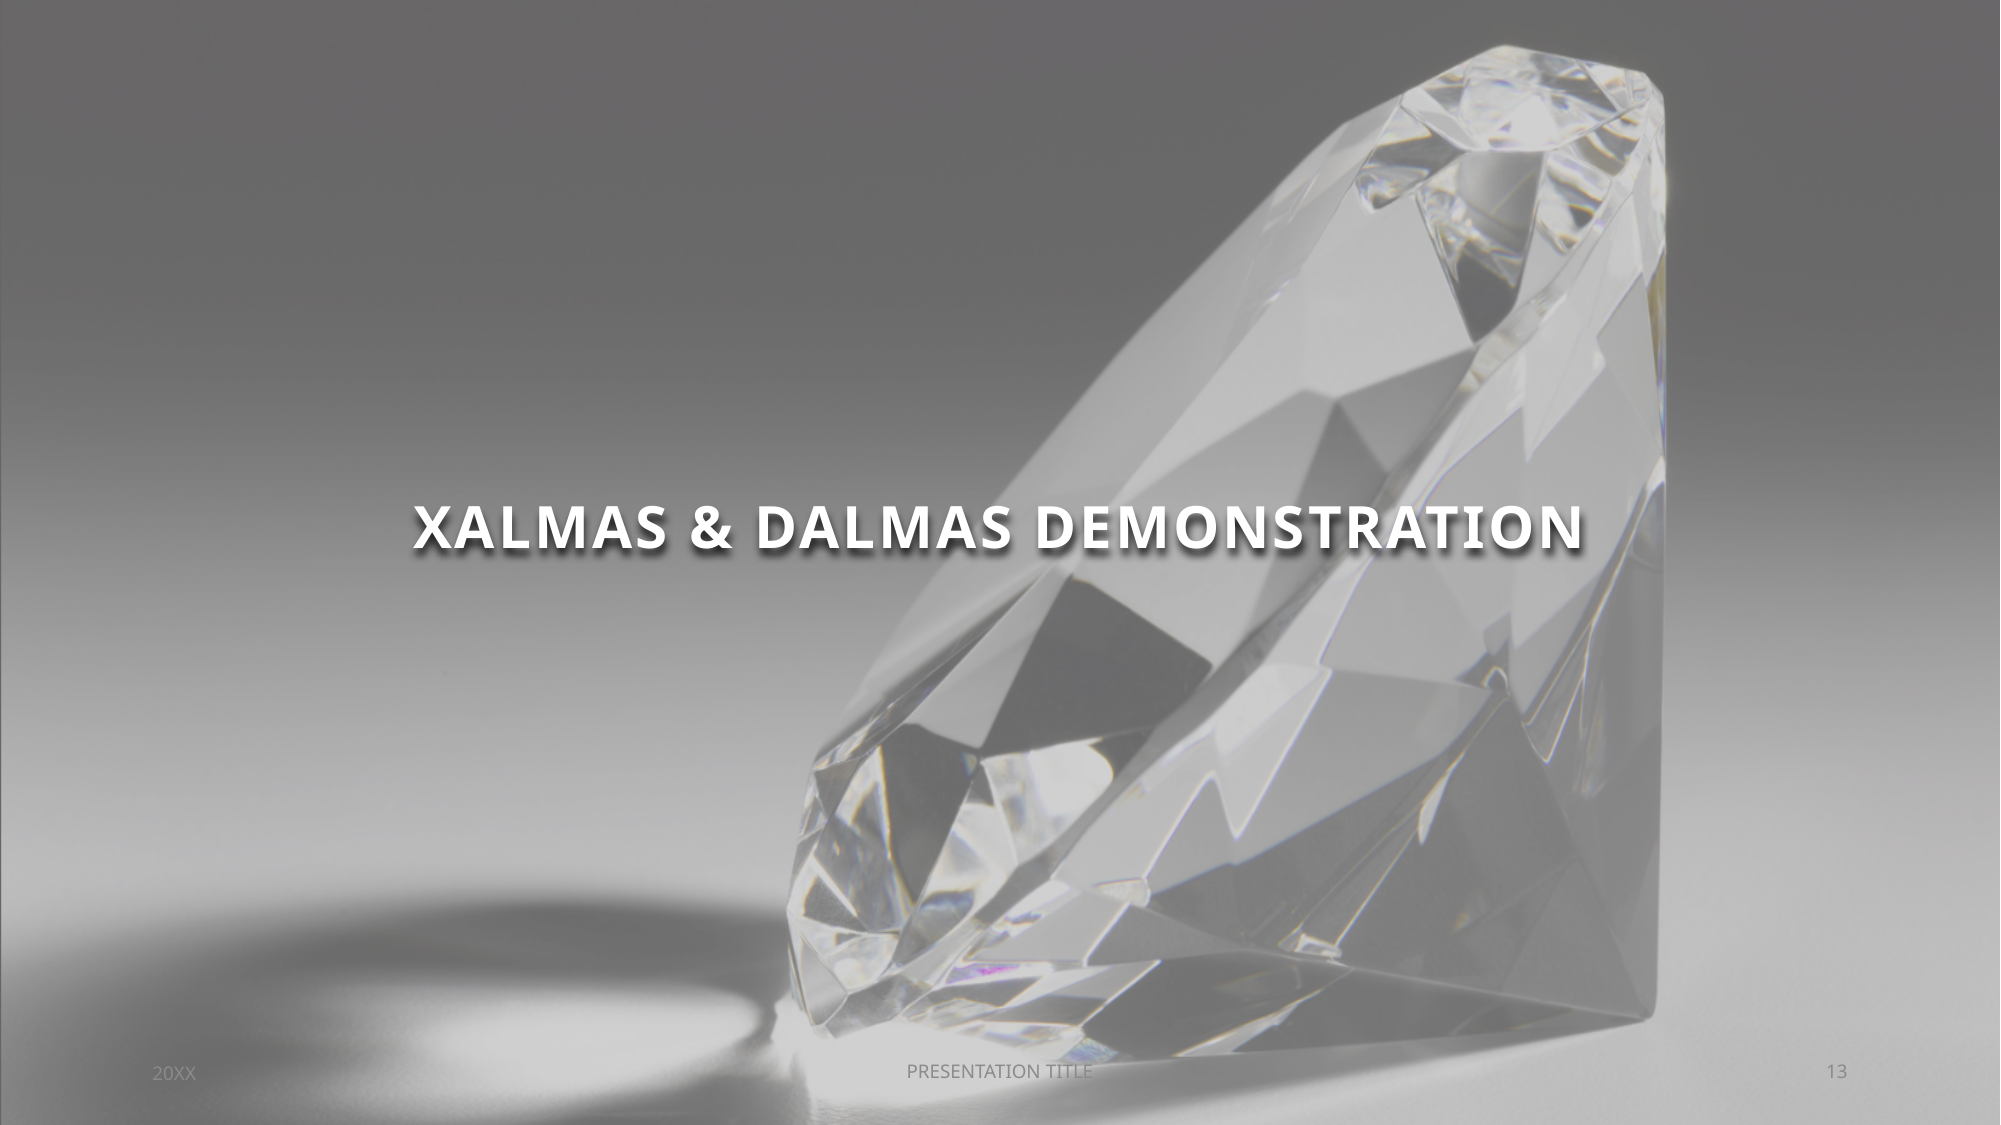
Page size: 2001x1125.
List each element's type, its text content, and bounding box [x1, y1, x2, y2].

title Xalmas & dalmas demonstration [137, 420, 1863, 639]
slide_number 20XX [137, 1042, 588, 1103]
slide_number 13 [1412, 1042, 1863, 1103]
footer PRESENTATION TITLE [662, 1042, 1338, 1103]
